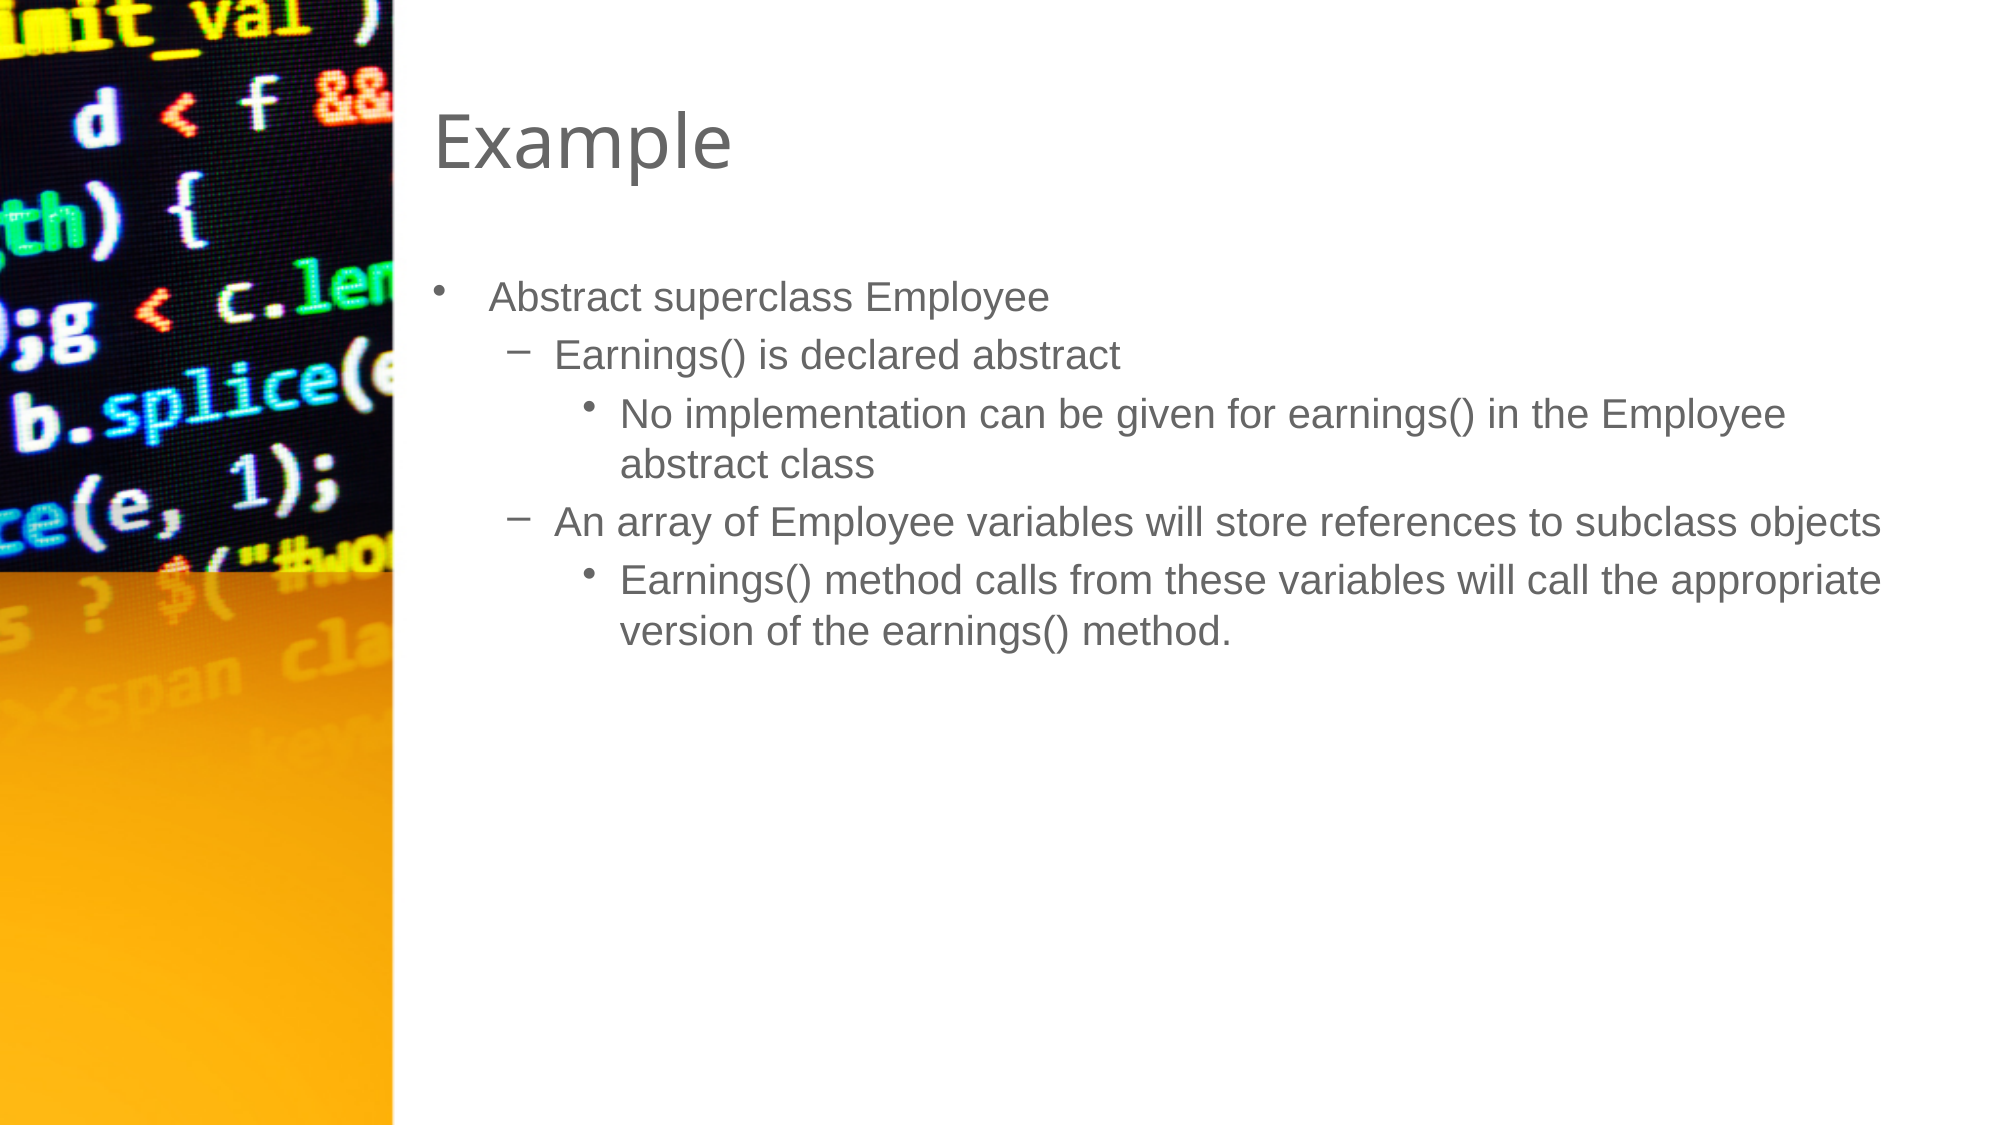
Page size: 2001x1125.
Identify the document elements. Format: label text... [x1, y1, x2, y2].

picture [0, 0, 2001, 1125]
list Abstract superclass Employee Earnings() is declared abstract No implementation can be given for earnings() in the Employee abstract class An array of Employee variables will store references to subclass objects Earnings() method calls from these variables will call the appropriate version of the earnings() method. [417, 262, 1900, 1005]
title Example [417, 45, 1898, 233]
picture [0, 512, 14, 520]
